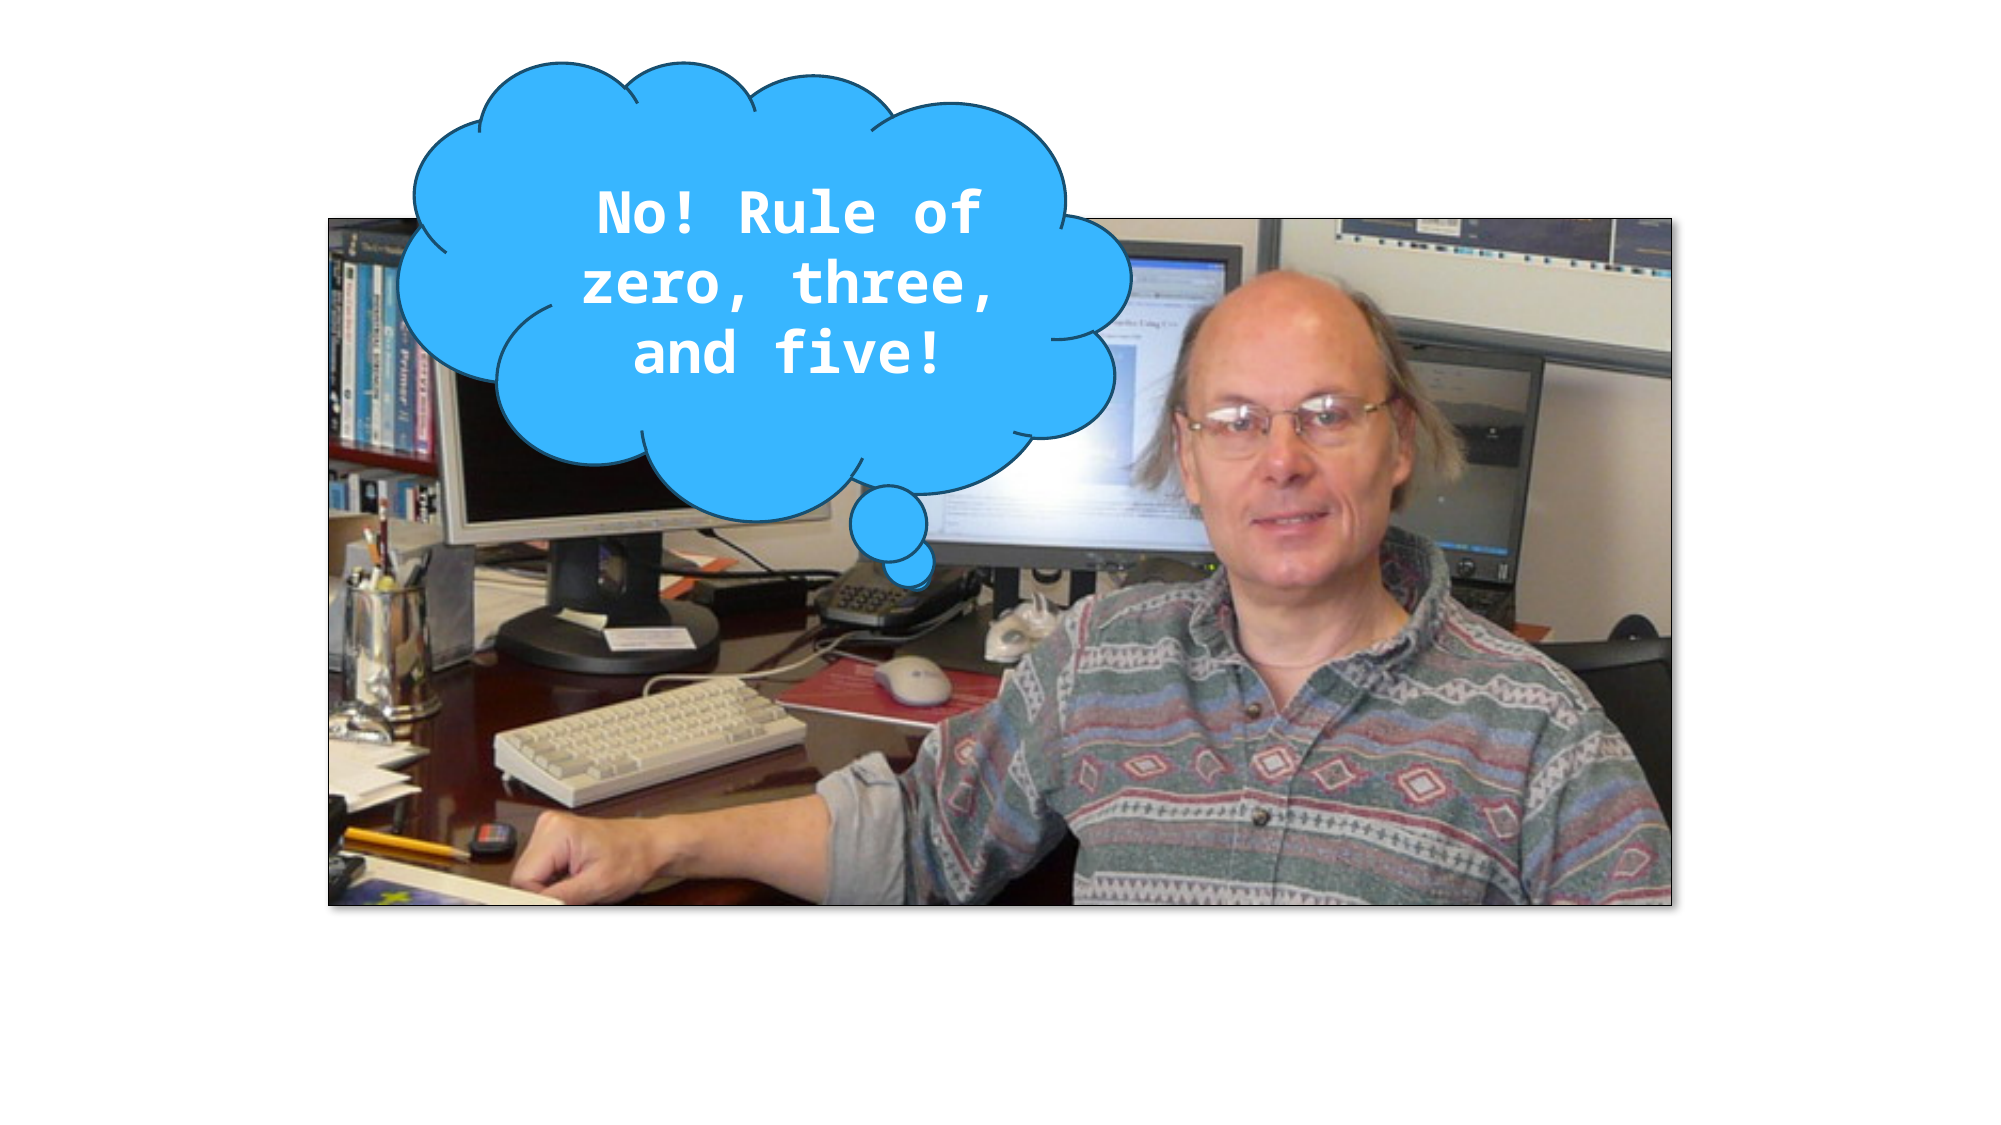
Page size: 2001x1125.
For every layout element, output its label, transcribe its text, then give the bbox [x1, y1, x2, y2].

text_box No! Rule of zero, three, and five! [396, 61, 1133, 592]
text_box [328, 218, 1672, 906]
